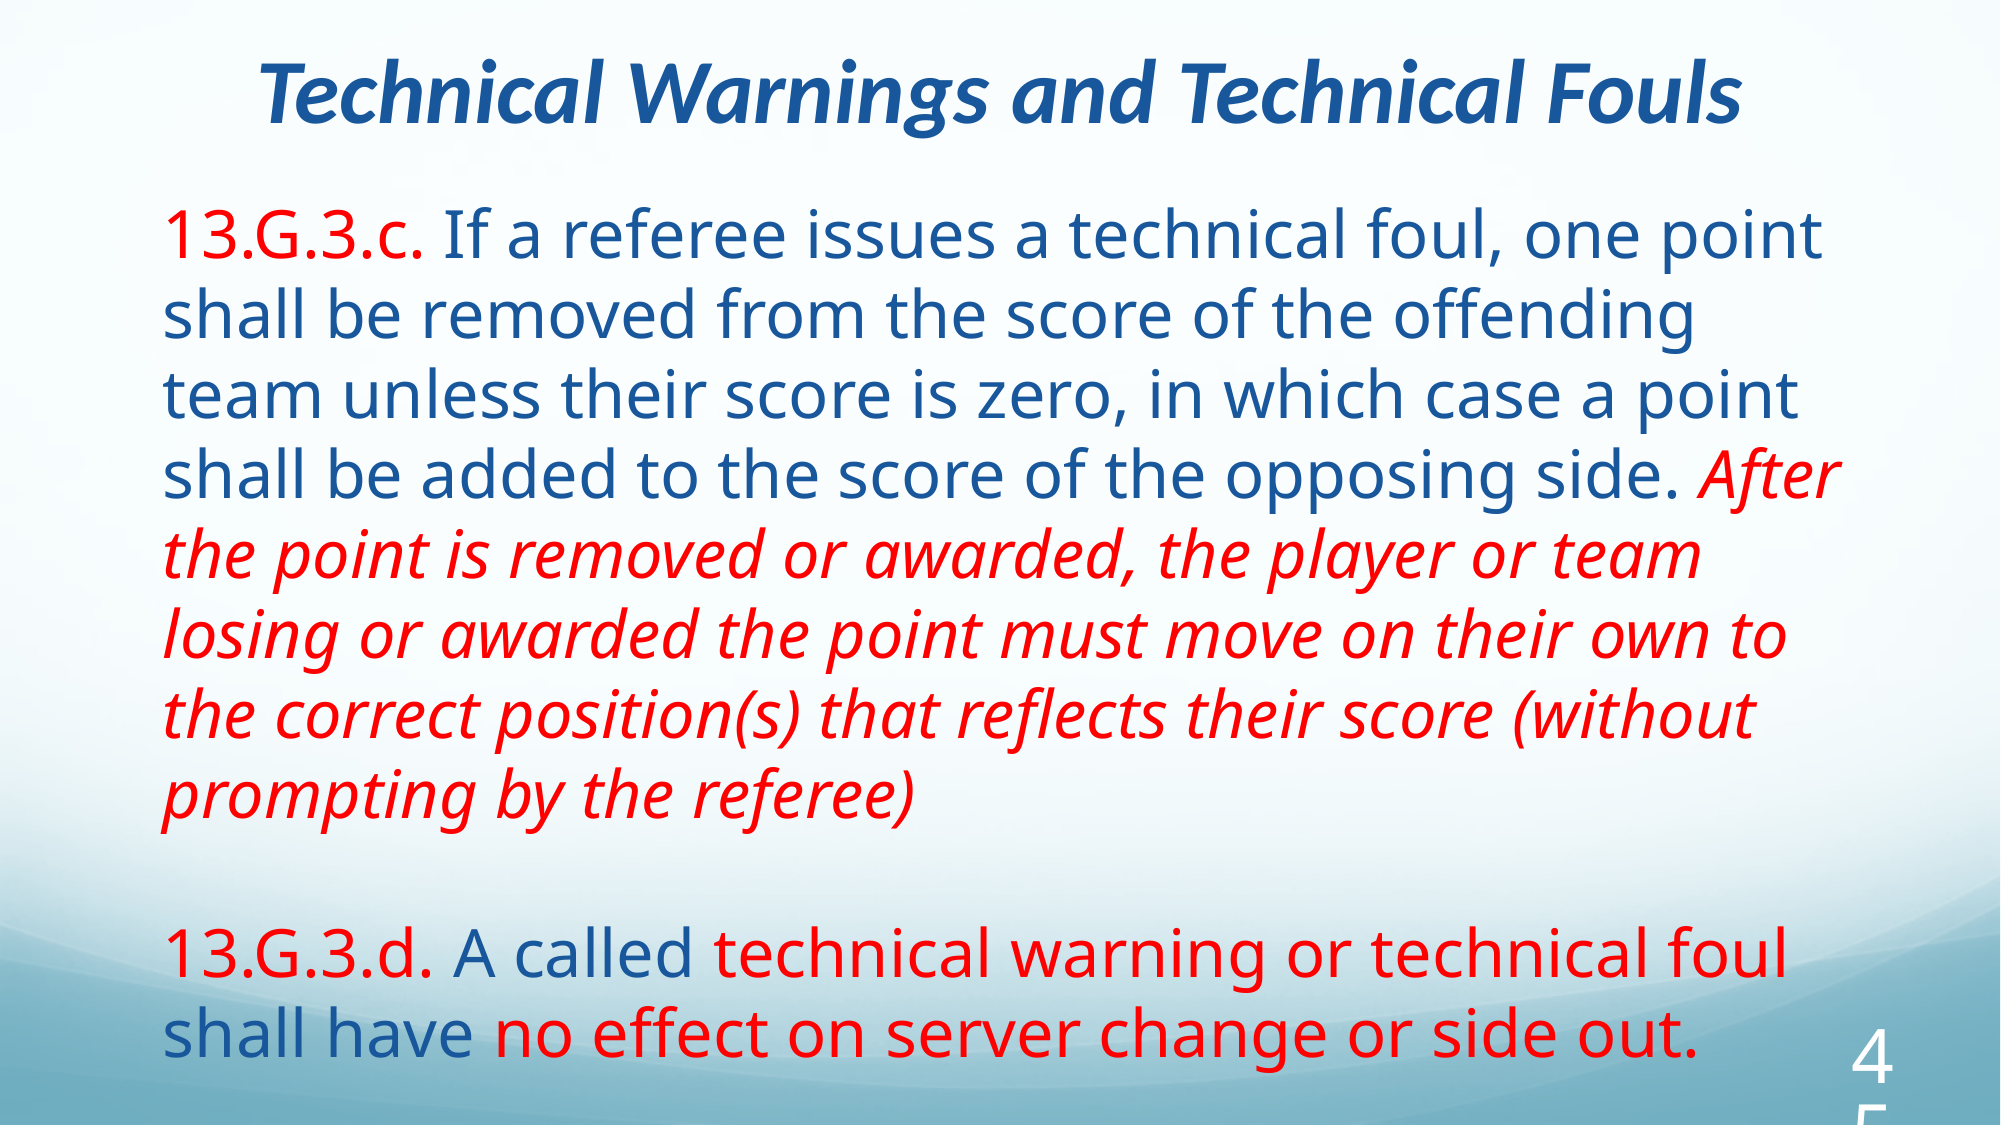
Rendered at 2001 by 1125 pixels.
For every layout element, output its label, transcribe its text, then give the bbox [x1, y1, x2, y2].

text_box Technical Warnings and Technical Fouls 13.G.3.c. If a referee issues a technical foul, one point shall be removed from the score of the offending team unless their score is zero, in which case a point shall be added to the score of the opposing side. After the point is removed or awarded, the player or team losing or awarded the point must move on their own to the correct position(s) that reflects their score (without prompting by the referee) 13.G.3.d. A called technical warning or technical foul shall have no effect on server change or side out. [141, 24, 1859, 1125]
picture [0, 0, 2001, 1125]
slide_number 45 [1843, 725, 1945, 1125]
